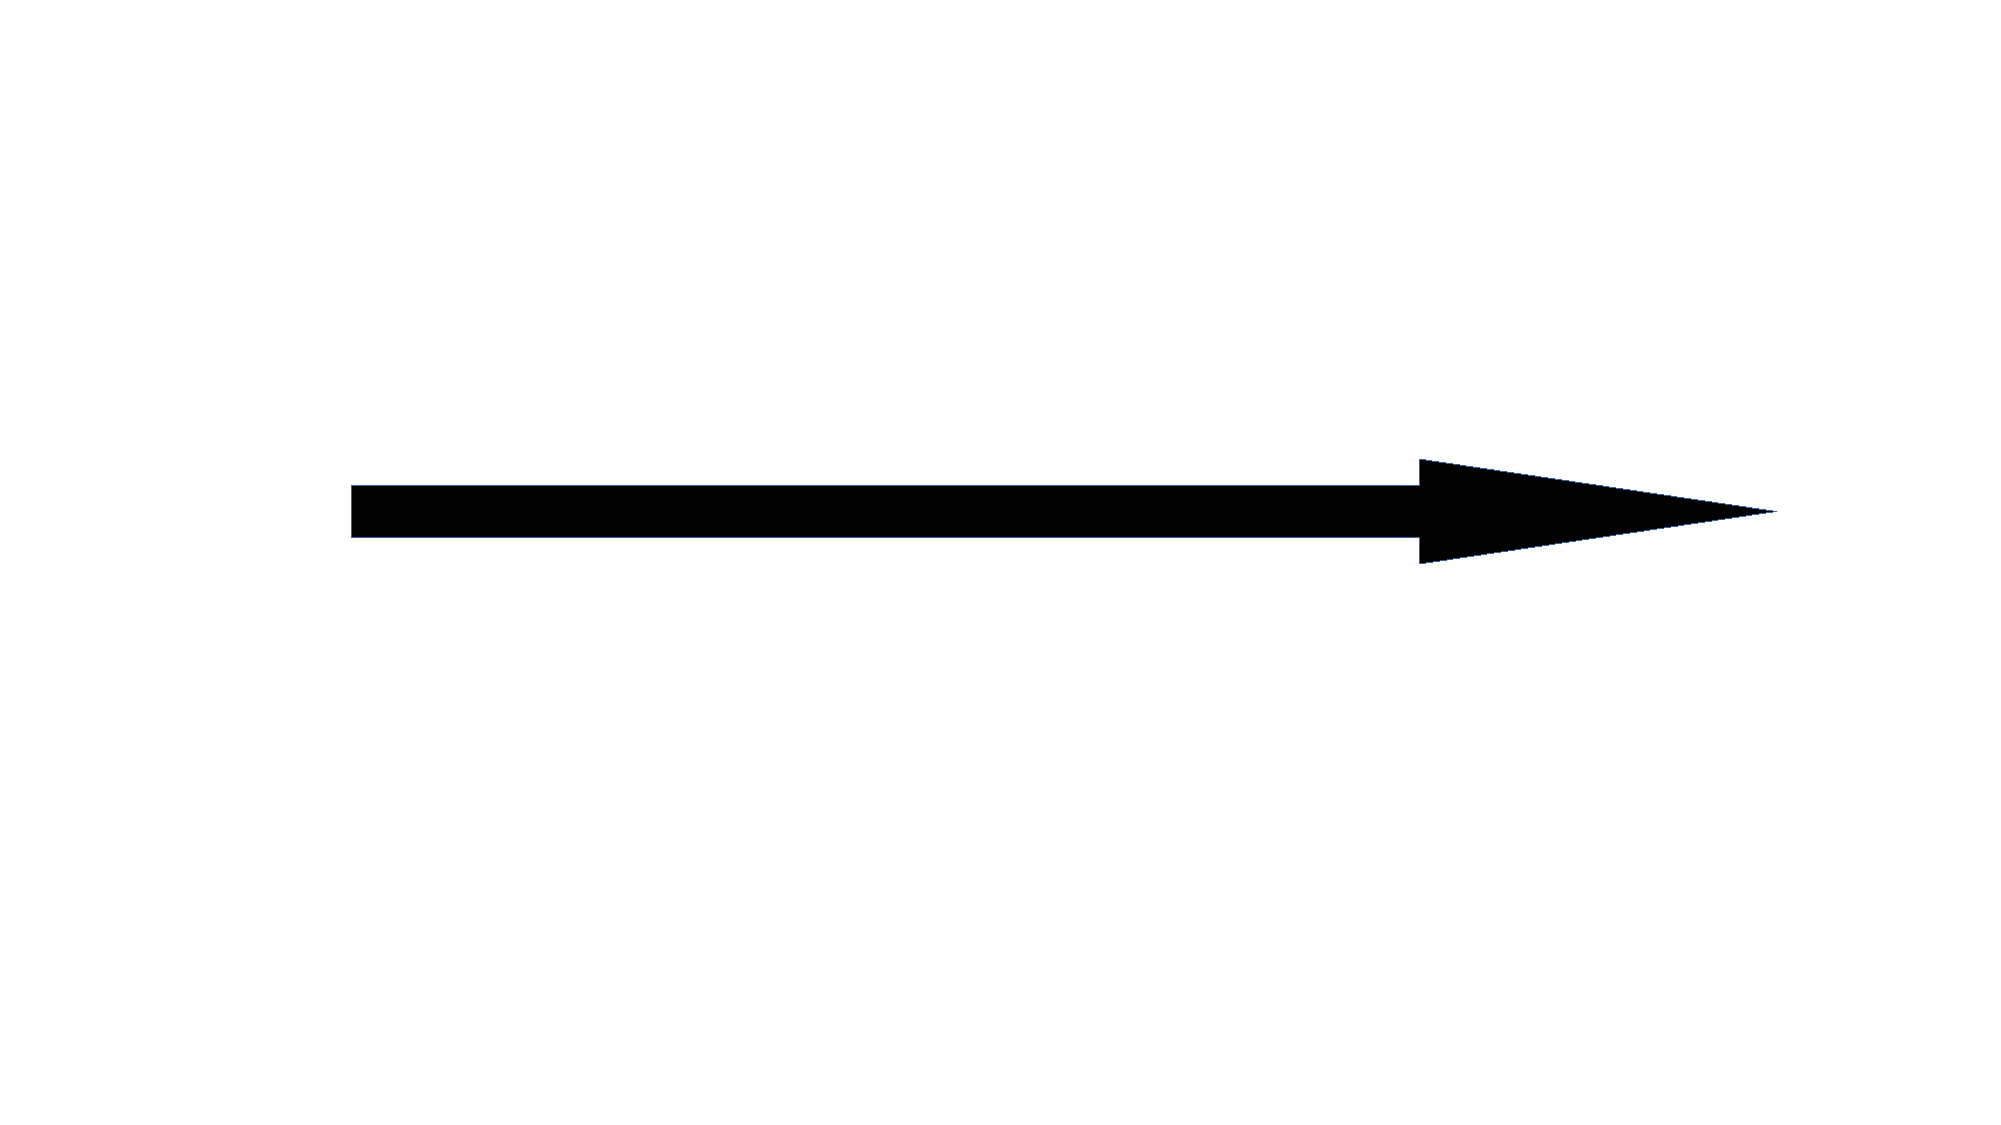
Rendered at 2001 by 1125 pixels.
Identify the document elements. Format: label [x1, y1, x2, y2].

text_box [351, 459, 1777, 564]
